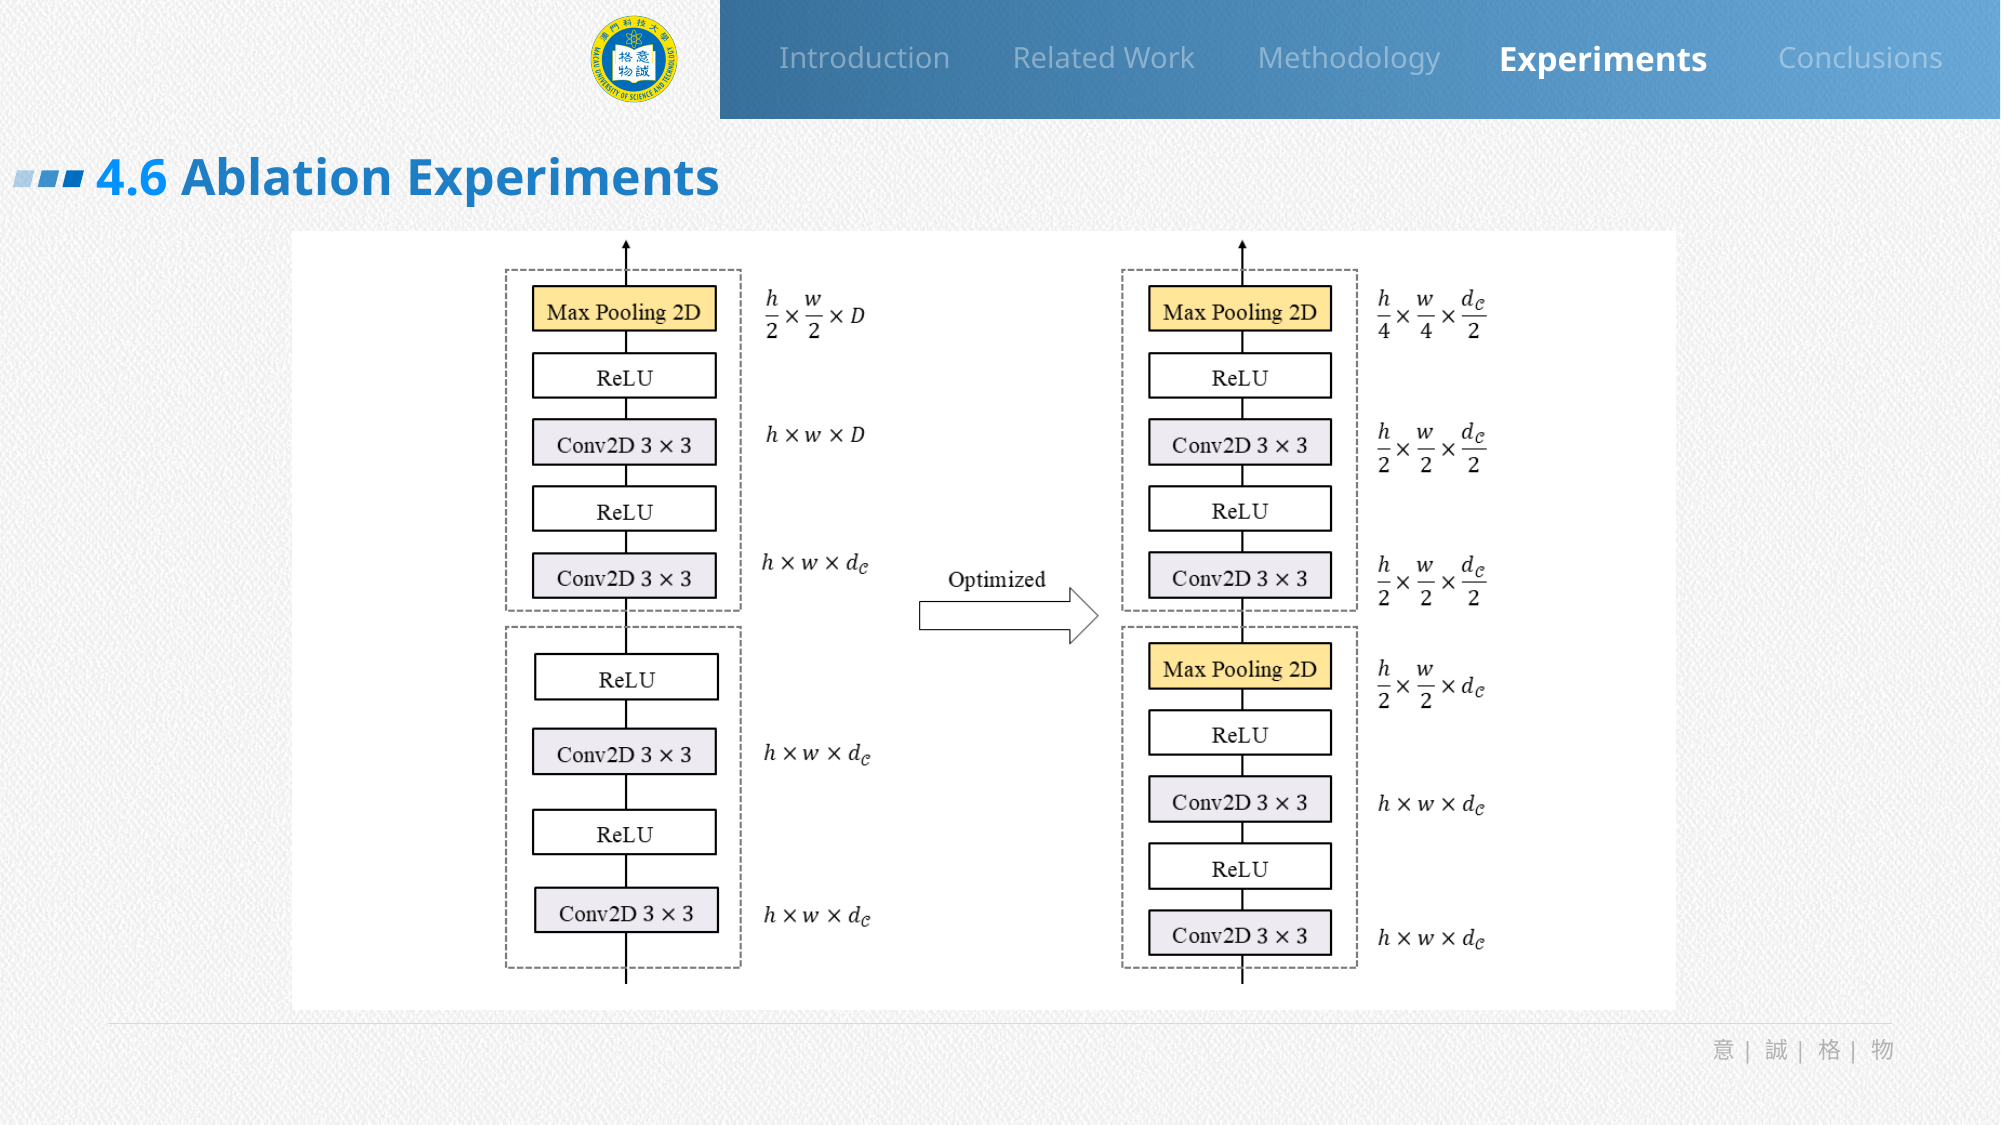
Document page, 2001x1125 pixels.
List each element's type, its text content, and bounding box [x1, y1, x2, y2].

text_box Introduction [745, 35, 984, 98]
text_box Conclusions [1736, 35, 1985, 98]
text_box Methodology [1225, 35, 1474, 98]
table_cell [0, 0, 2001, 1125]
text_box Experiments [1474, 35, 1736, 98]
picture [590, 15, 678, 103]
text_box 4.6 Ablation Experiments [82, 137, 1040, 213]
text_box Related Work [984, 35, 1224, 98]
picture [292, 231, 1676, 1010]
